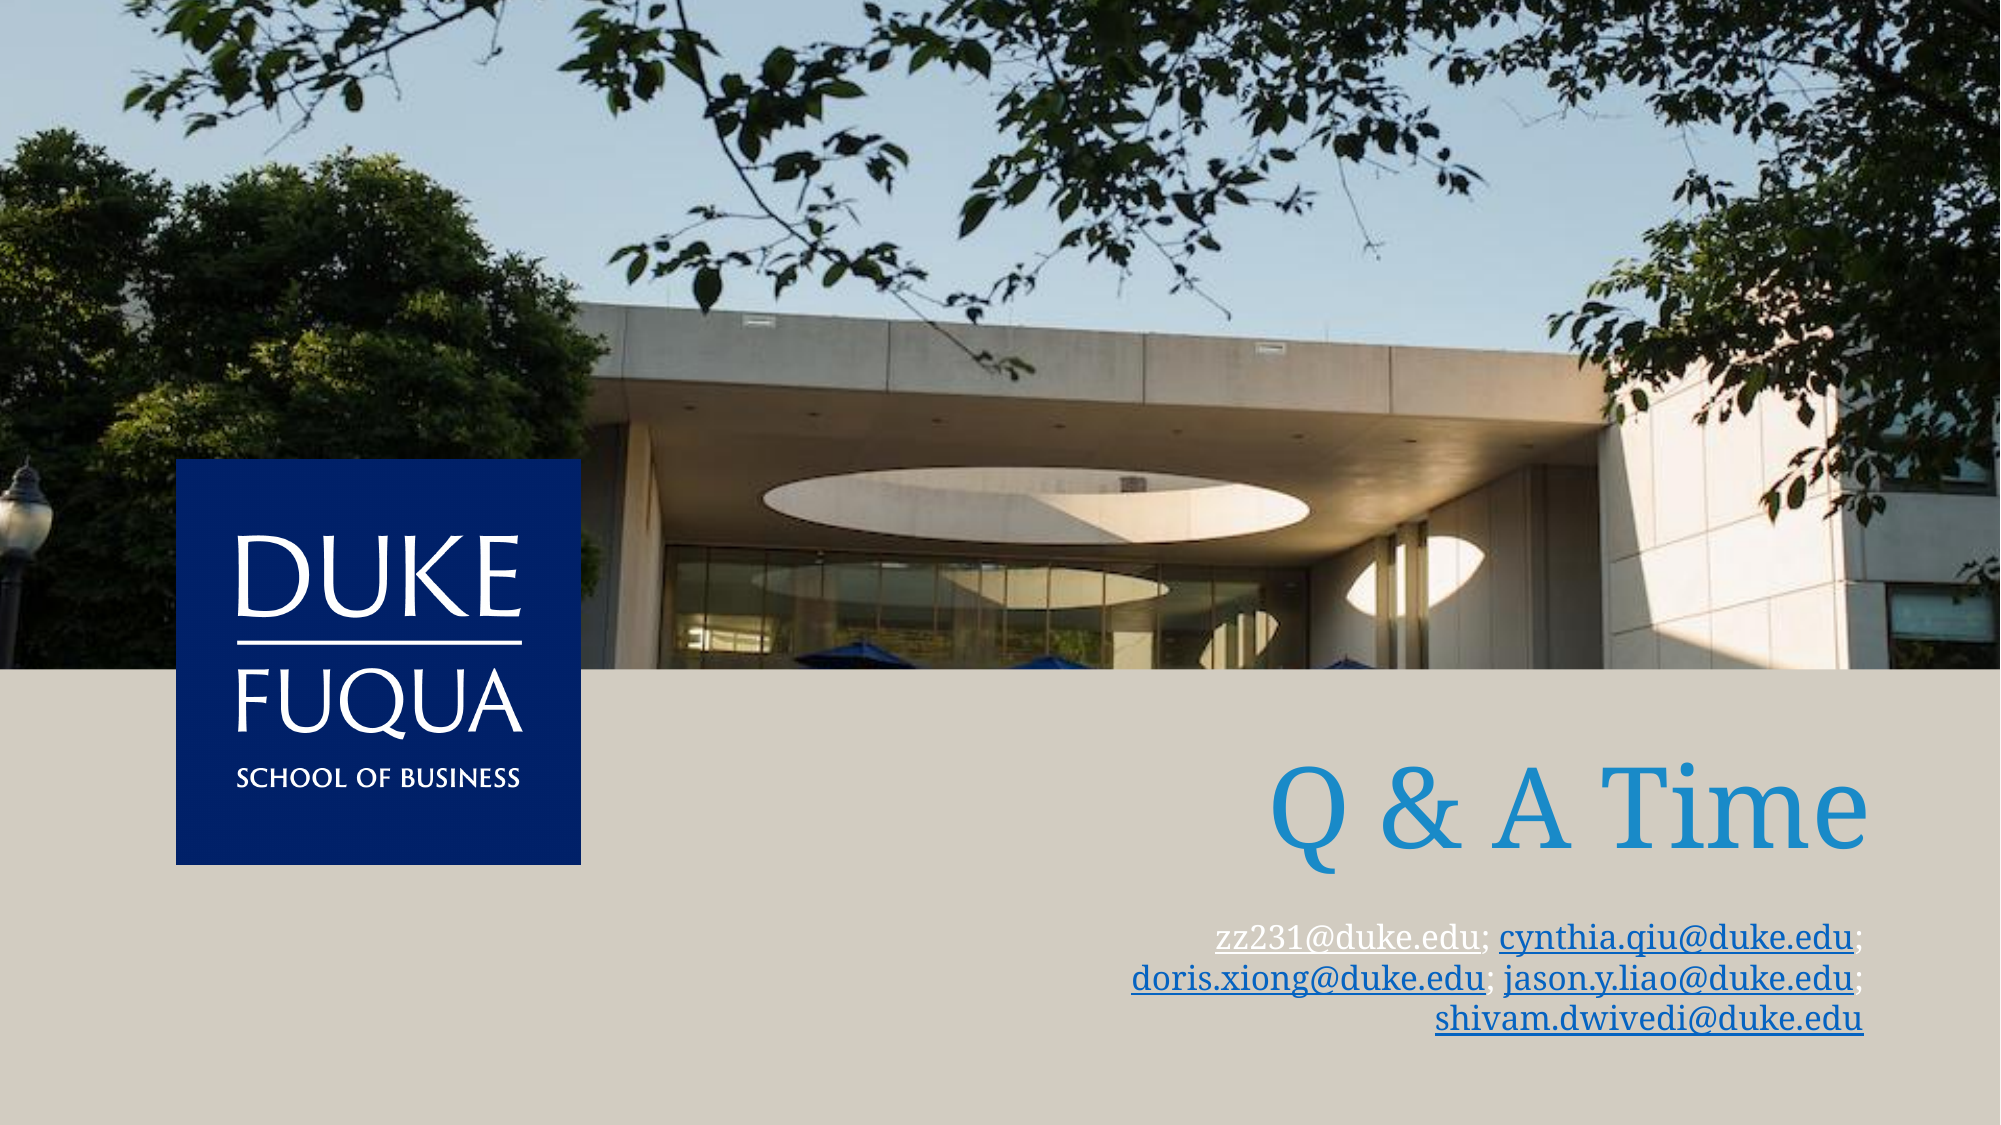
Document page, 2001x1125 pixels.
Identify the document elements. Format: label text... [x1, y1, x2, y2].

list Q & A Time [162, 737, 1888, 888]
list zz231@duke.edu; cynthia.qiu@duke.edu; doris.xiong@duke.edu; jason.y.liao@duke.edu; shivam.dwivedi@duke.edu [904, 913, 1888, 1042]
picture [0, 0, 2000, 737]
